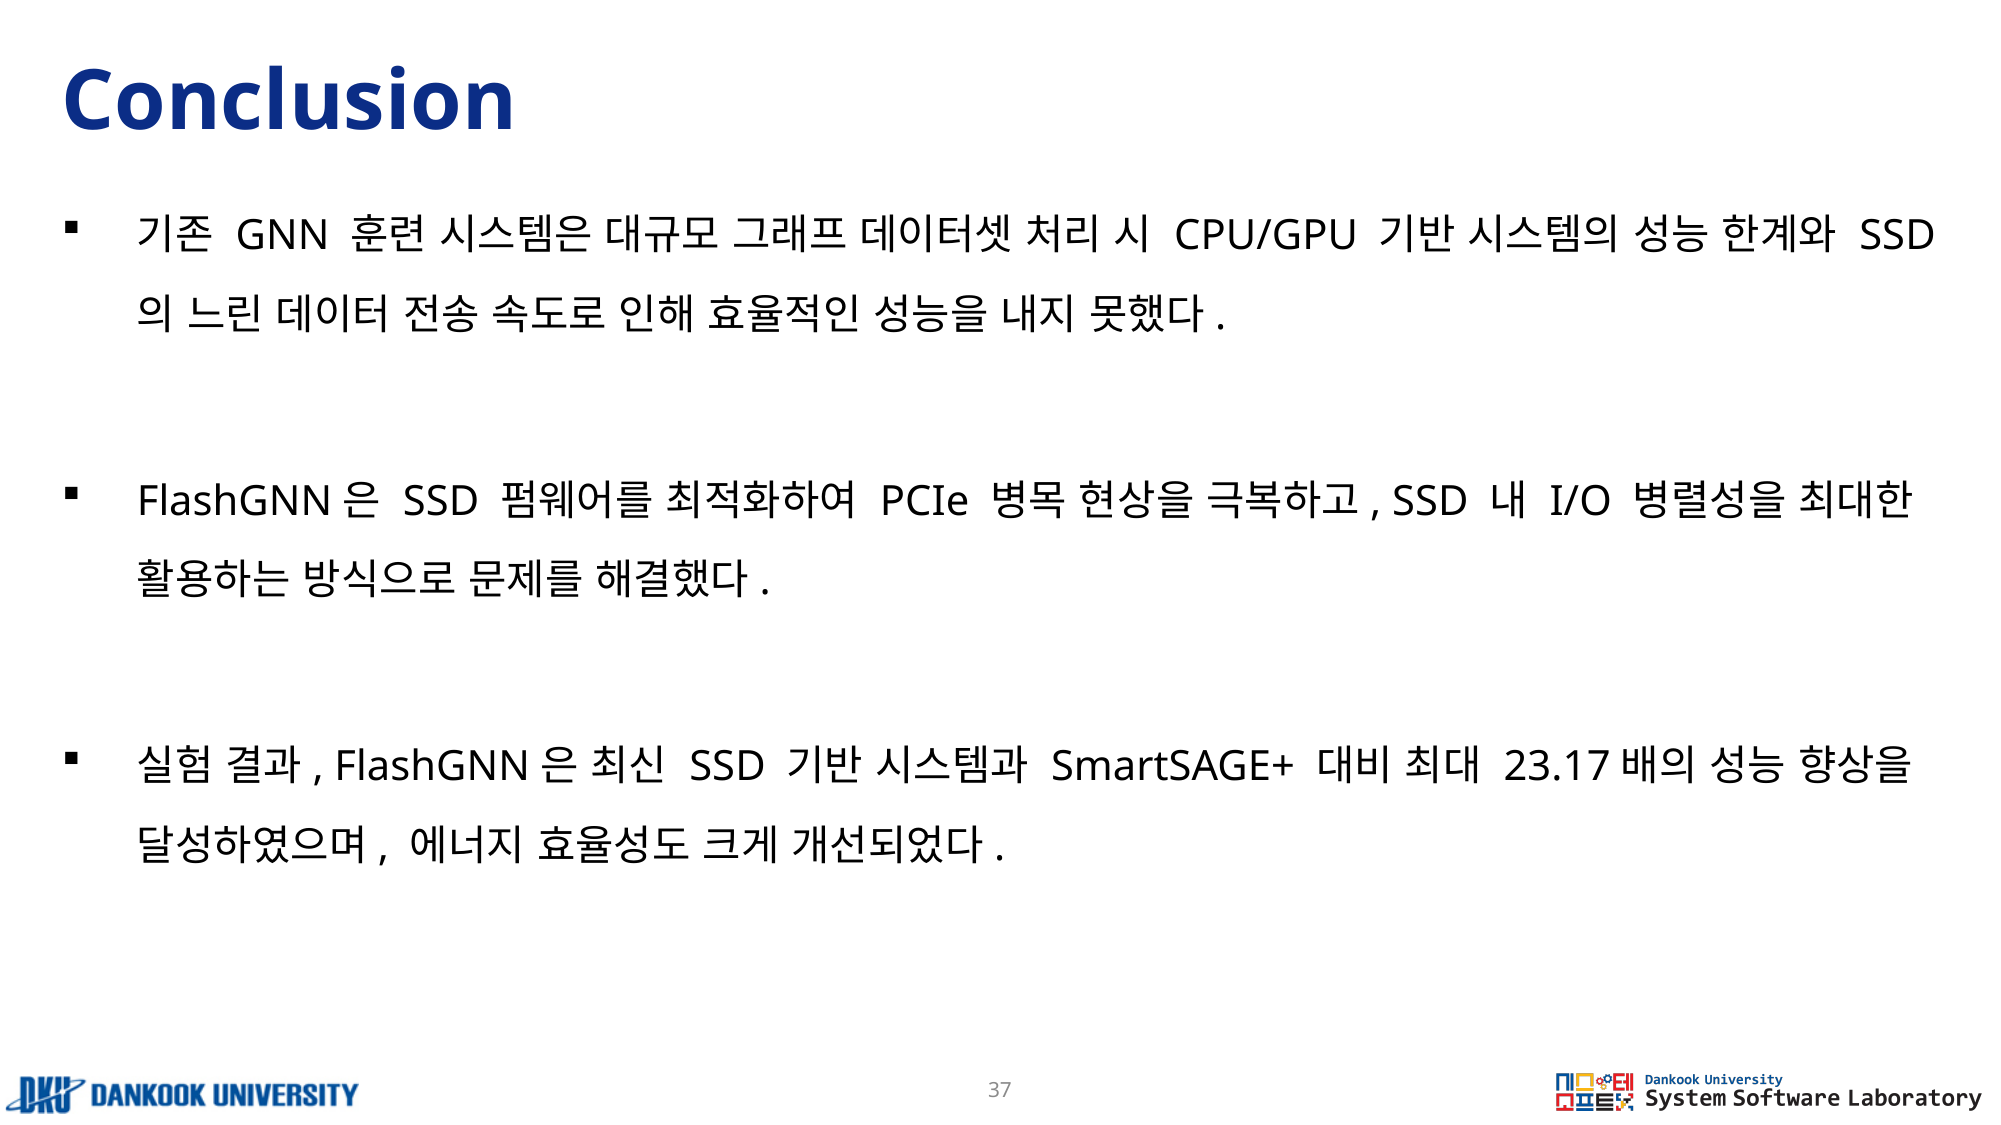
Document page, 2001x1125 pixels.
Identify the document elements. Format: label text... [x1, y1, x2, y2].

text_box 기존 GNN 훈련 시스템은 대규모 그래프 데이터셋 처리 시 CPU/GPU 기반 시스템의 성능 한계와 SSD의 느린 데이터 전송 속도로 인해 효율적인 성능을 내지 못했다. FlashGNN은 SSD 펌웨어를 최적화하여 PCIe 병목 현상을 극복하고, SSD 내 I/O 병렬성을 최대한 활용하는 방식으로 문제를 해결했다. 실험 결과, FlashGNN은 최신 SSD 기반 시스템과 SmartSAGE+ 대비 최대 23.17배의 성능 향상을 달성하였으며, 에너지 효율성도 크게 개선되었다. [46, 170, 1980, 1050]
title Conclusion [46, 34, 1504, 170]
picture [5, 1076, 359, 1114]
slide_number 37 [774, 1067, 1225, 1116]
picture [1548, 1064, 2001, 1125]
